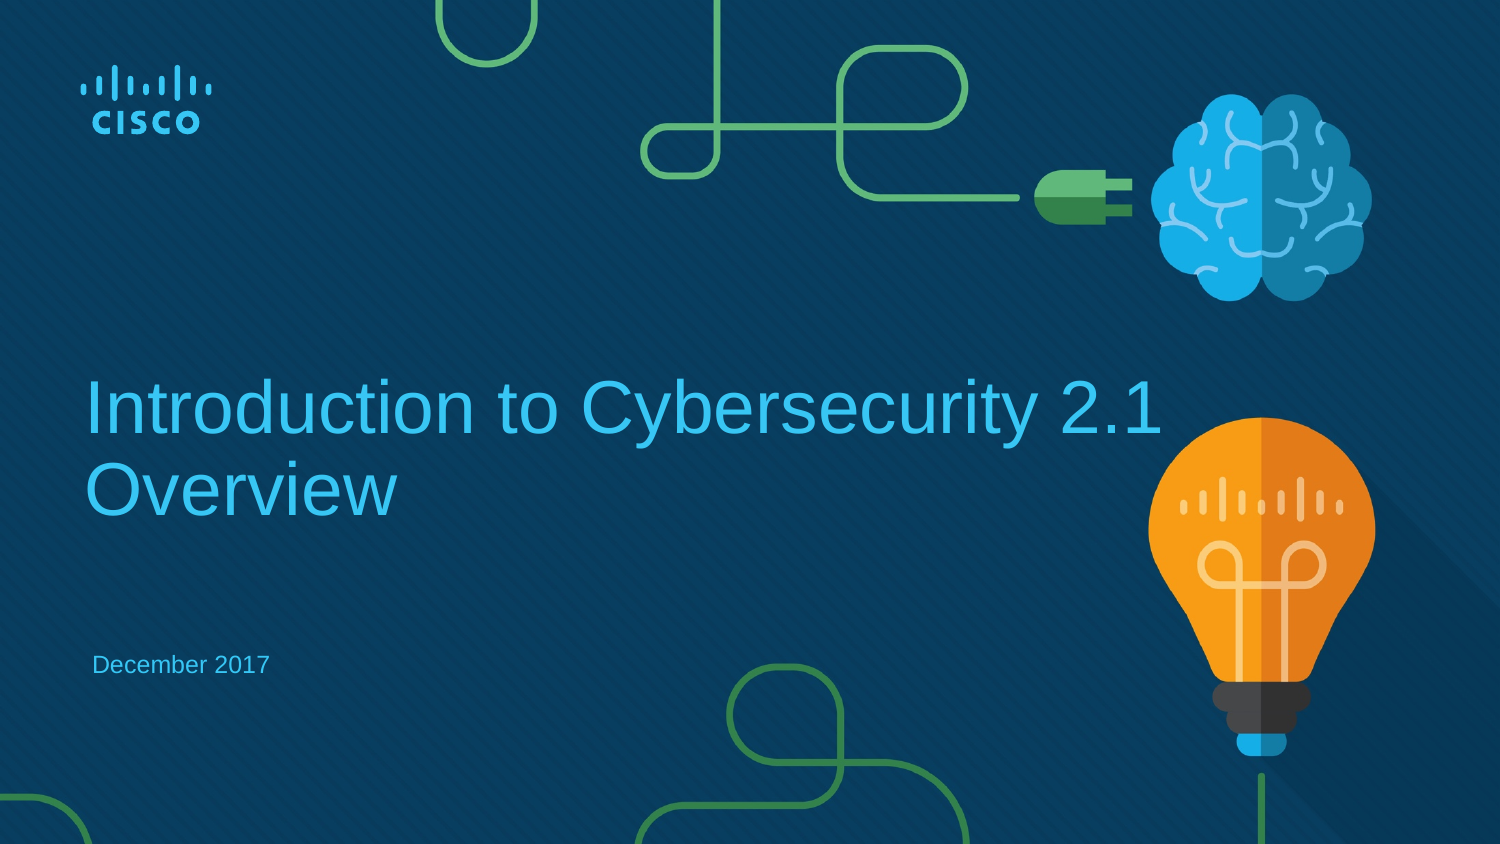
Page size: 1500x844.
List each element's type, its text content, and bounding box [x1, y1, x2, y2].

list December 2017 [77, 643, 786, 691]
title Introduction to Cybersecurity 2.1 Overview [69, 433, 1438, 539]
picture [0, 0, 1500, 844]
